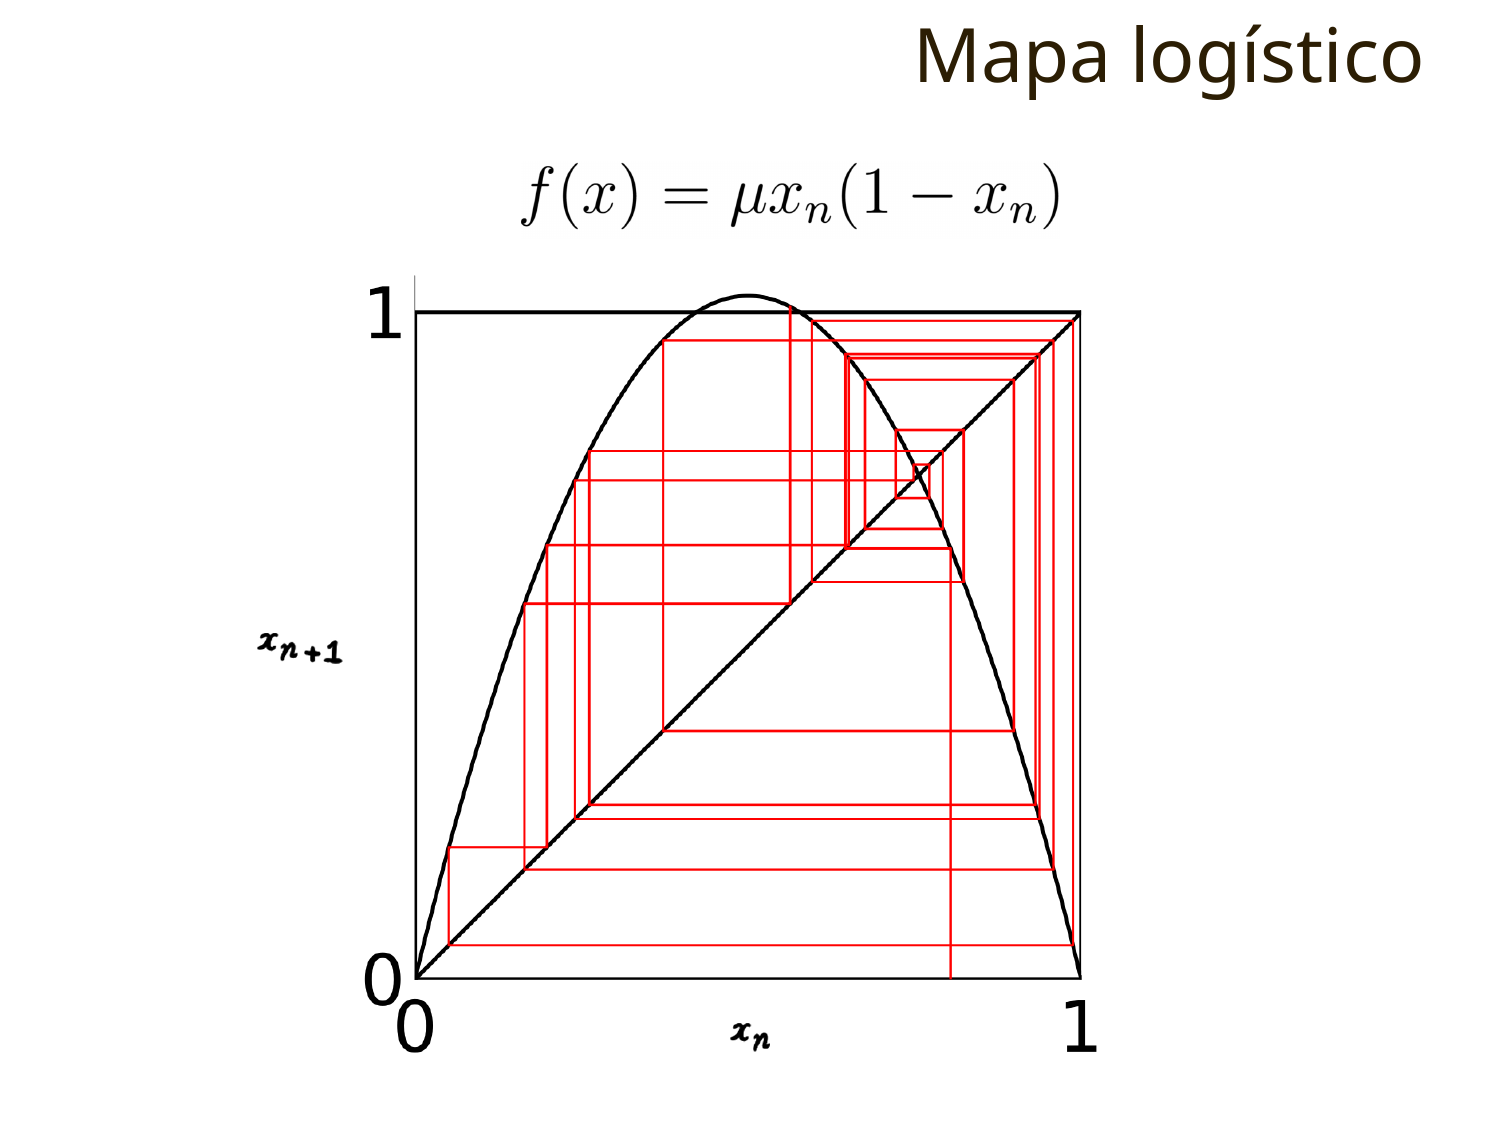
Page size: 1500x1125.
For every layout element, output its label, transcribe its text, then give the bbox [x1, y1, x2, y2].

picture [521, 161, 1060, 239]
text_box Mapa logístico [0, 0, 1440, 105]
picture [244, 266, 1202, 1064]
